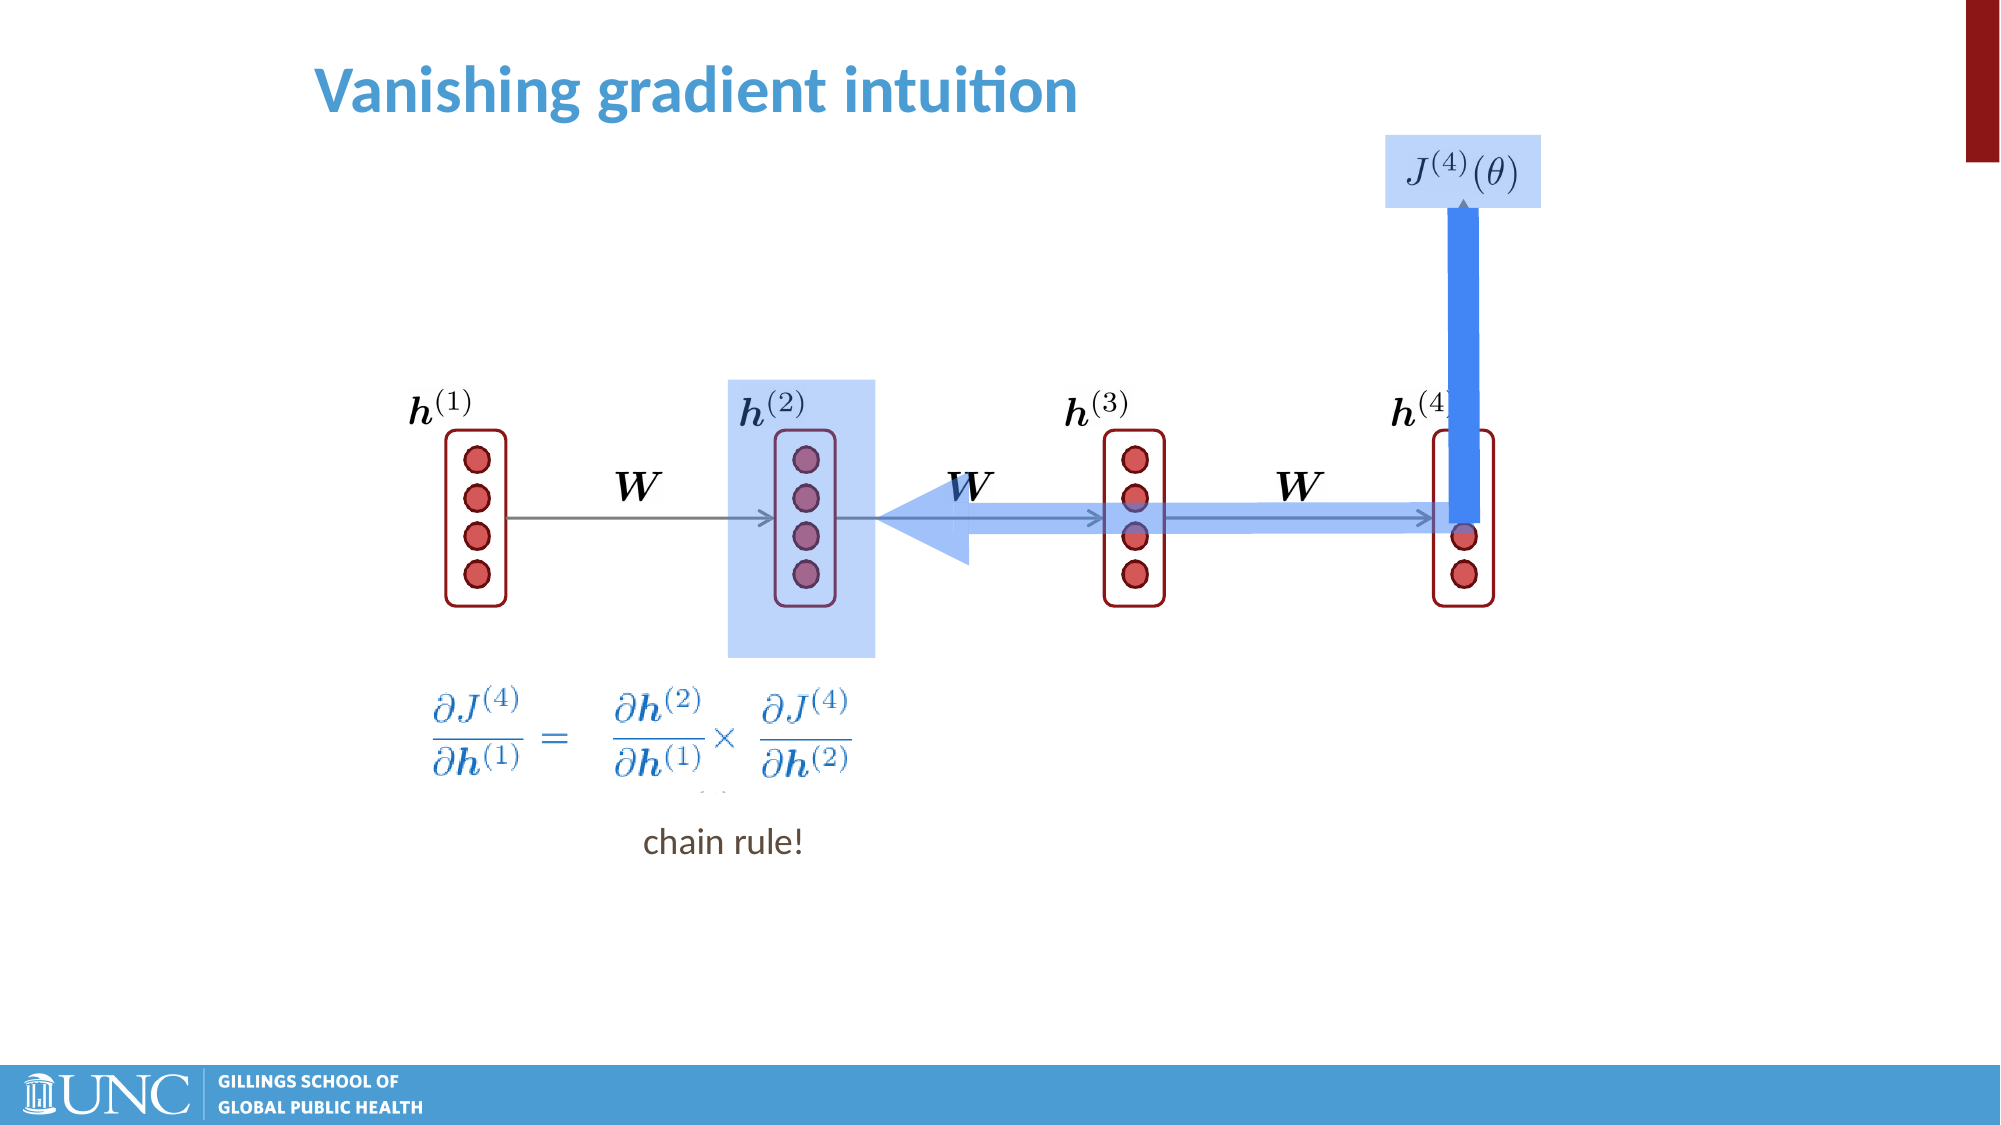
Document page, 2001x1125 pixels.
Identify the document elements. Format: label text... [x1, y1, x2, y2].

text_box chain rule! [641, 814, 809, 862]
title Vanishing gradient intuition [79, 43, 1896, 234]
picture [612, 686, 734, 793]
picture [408, 387, 444, 425]
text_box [444, 134, 1542, 659]
picture [23, 1068, 422, 1120]
picture [430, 684, 568, 776]
picture [760, 687, 852, 778]
